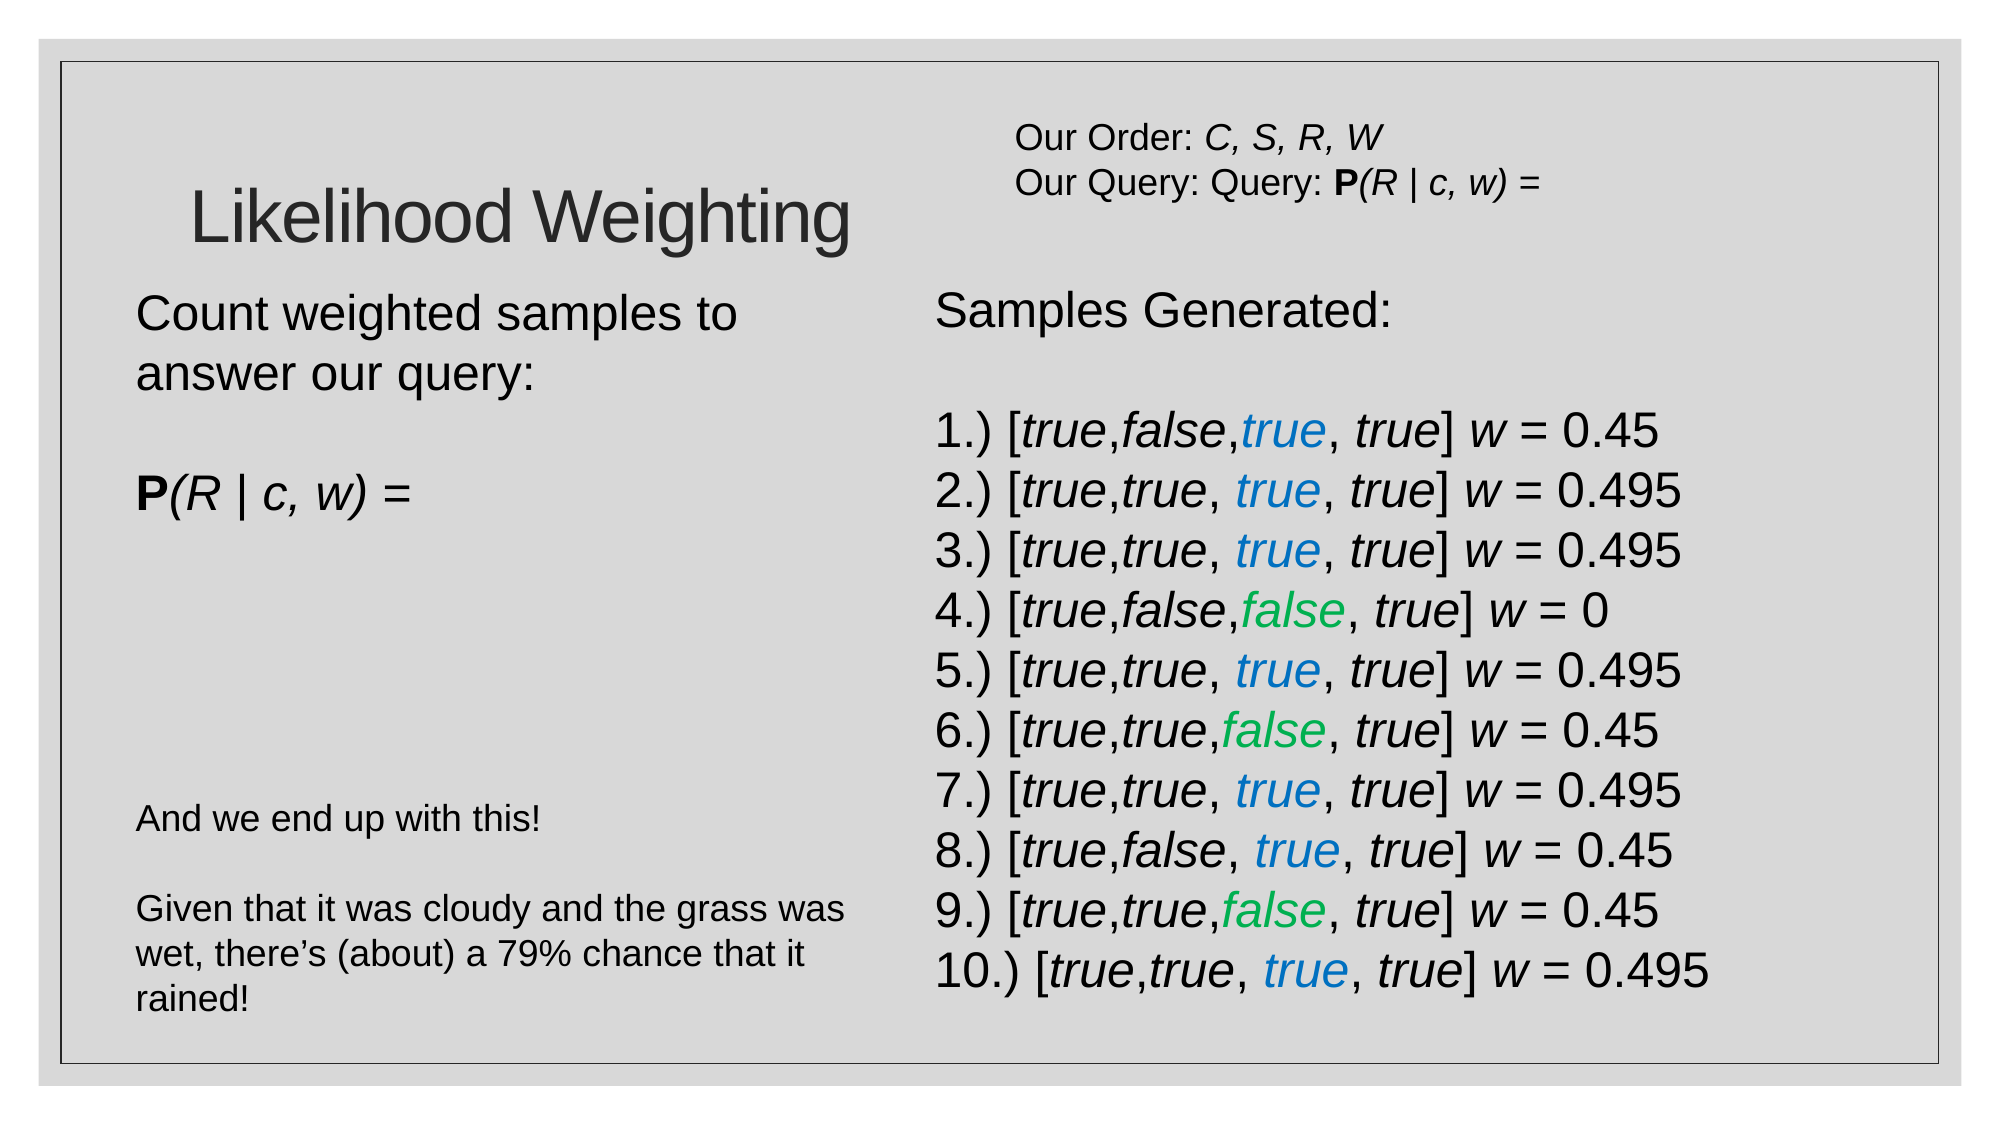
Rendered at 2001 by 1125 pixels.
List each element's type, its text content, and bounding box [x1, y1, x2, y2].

text_box And we end up with this! Given that it was cloudy and the grass was wet, there’s (about) a 79% chance that it rained! [120, 786, 920, 1072]
text_box Samples Generated: 1.) [true,false,true, true] w = 0.45 2.) [true,true, true, true] w = 0.495 3.) [true,true, true, true] w = 0.495 4.) [true,false,false, true] w = 0 5.) [true,true, true, true] w = 0.495 6.) [true,true,false, true] w = 0.45 7.) [true,true, true, true] w = 0.495 8.) [true,false, true, true] w = 0.45 9.) [true,true,false, true] w = 0.45 10.) [true,true, true, true] w = 0.495 [919, 269, 1745, 1125]
title Likelihood Weighting [174, 105, 1825, 331]
